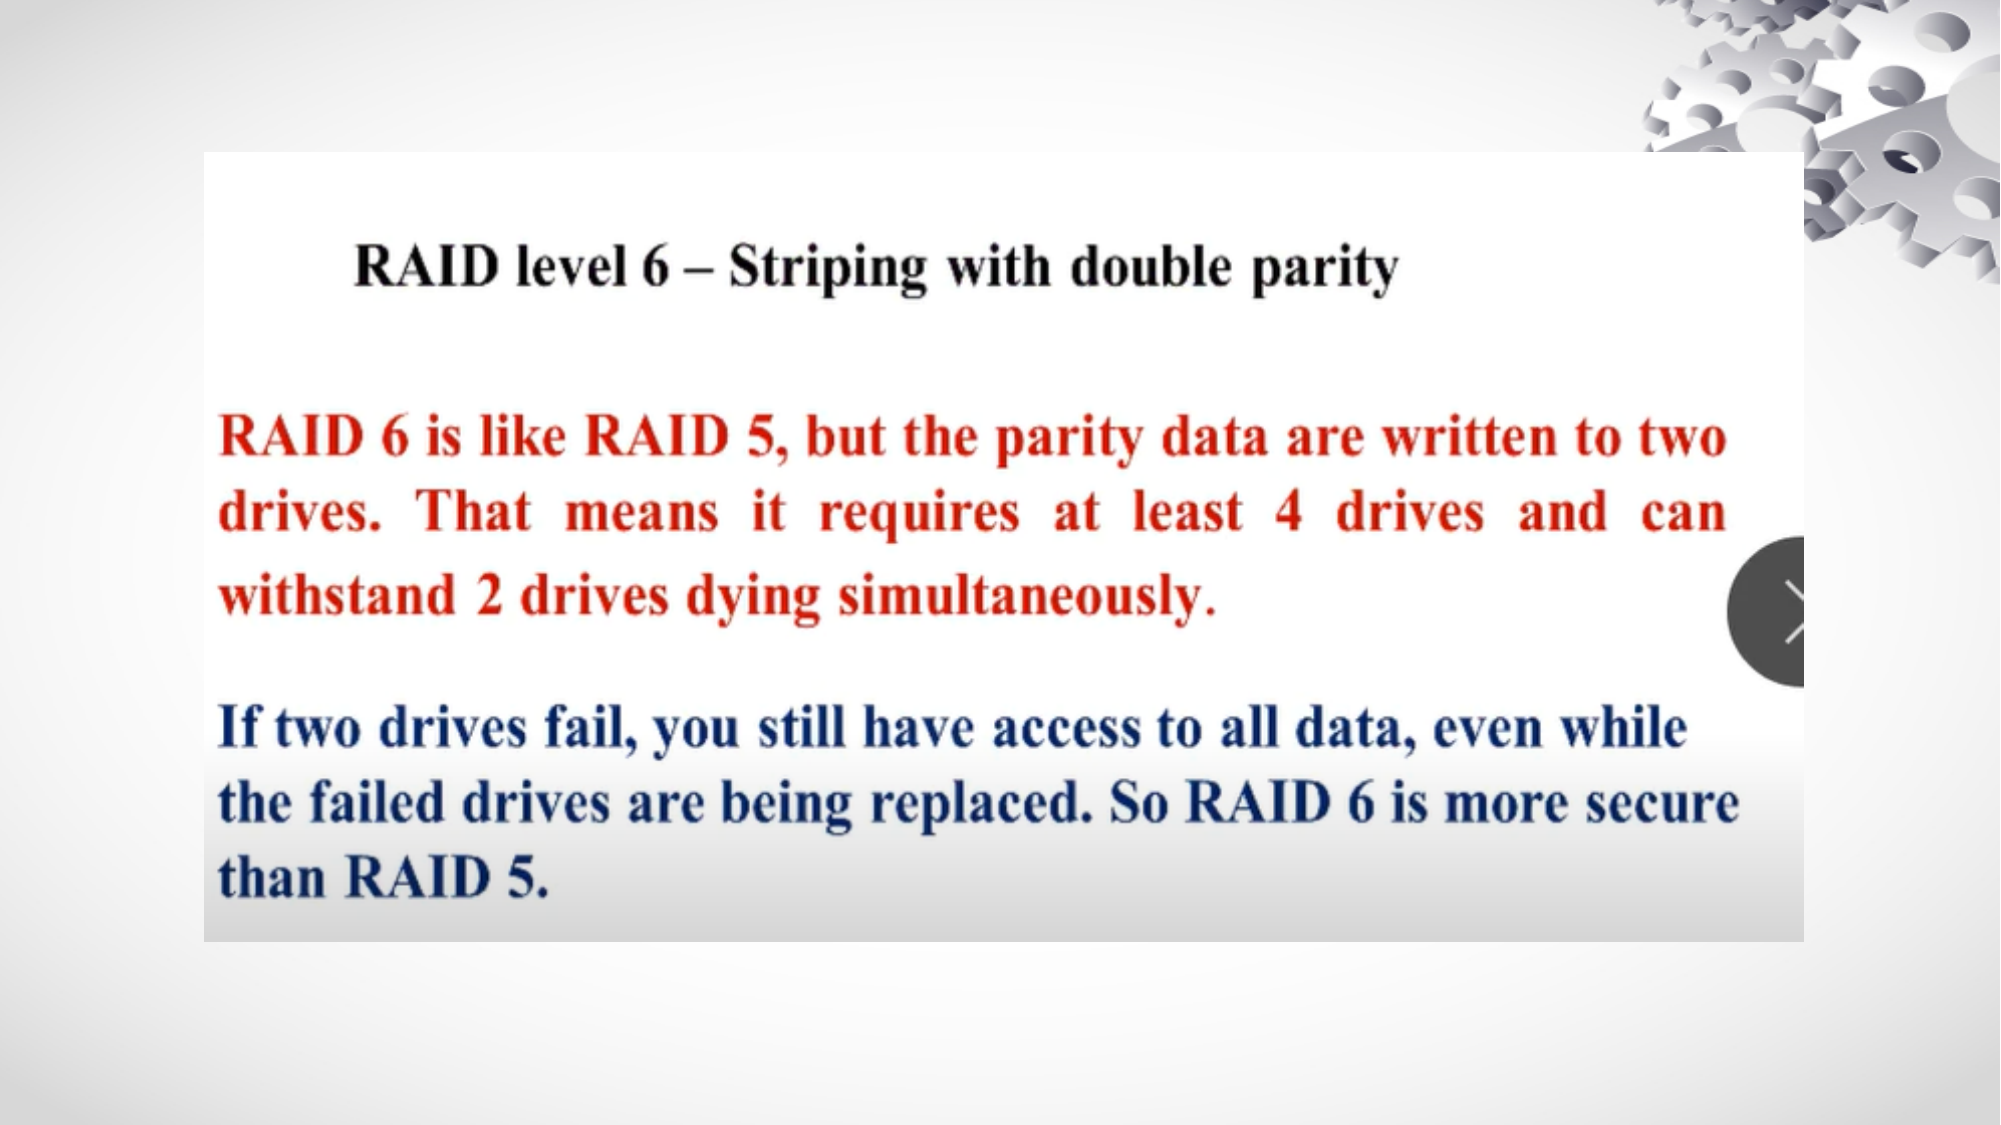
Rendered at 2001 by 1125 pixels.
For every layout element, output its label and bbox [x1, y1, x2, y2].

list [204, 152, 1804, 942]
picture [0, 0, 2000, 1125]
